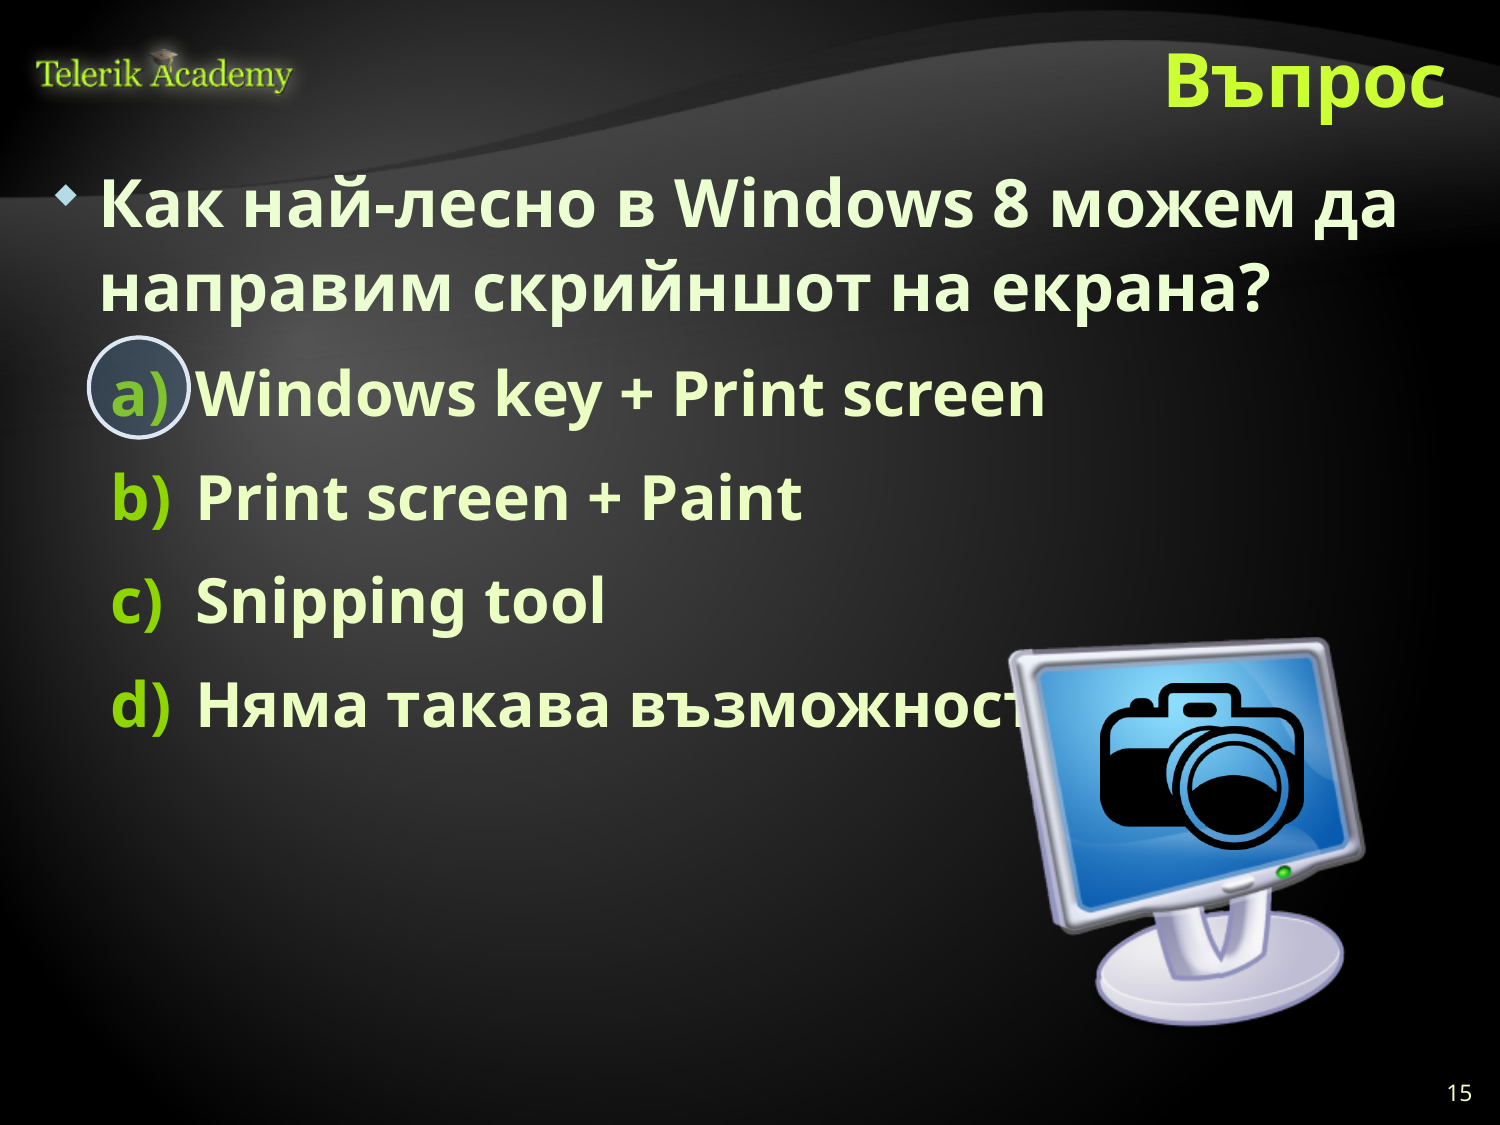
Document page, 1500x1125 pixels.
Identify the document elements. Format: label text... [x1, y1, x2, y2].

title Въпрос [300, 12, 1463, 149]
list Как най-лесно в Windows 8 можем да направим скрийншот на екрана? Windows key + Print screen Print screen + Paint Snipping tool Няма такава възможност [37, 149, 1463, 1100]
slide_number 15 [1412, 1074, 1488, 1113]
text_box [86, 335, 191, 440]
picture [0, 0, 1500, 1125]
